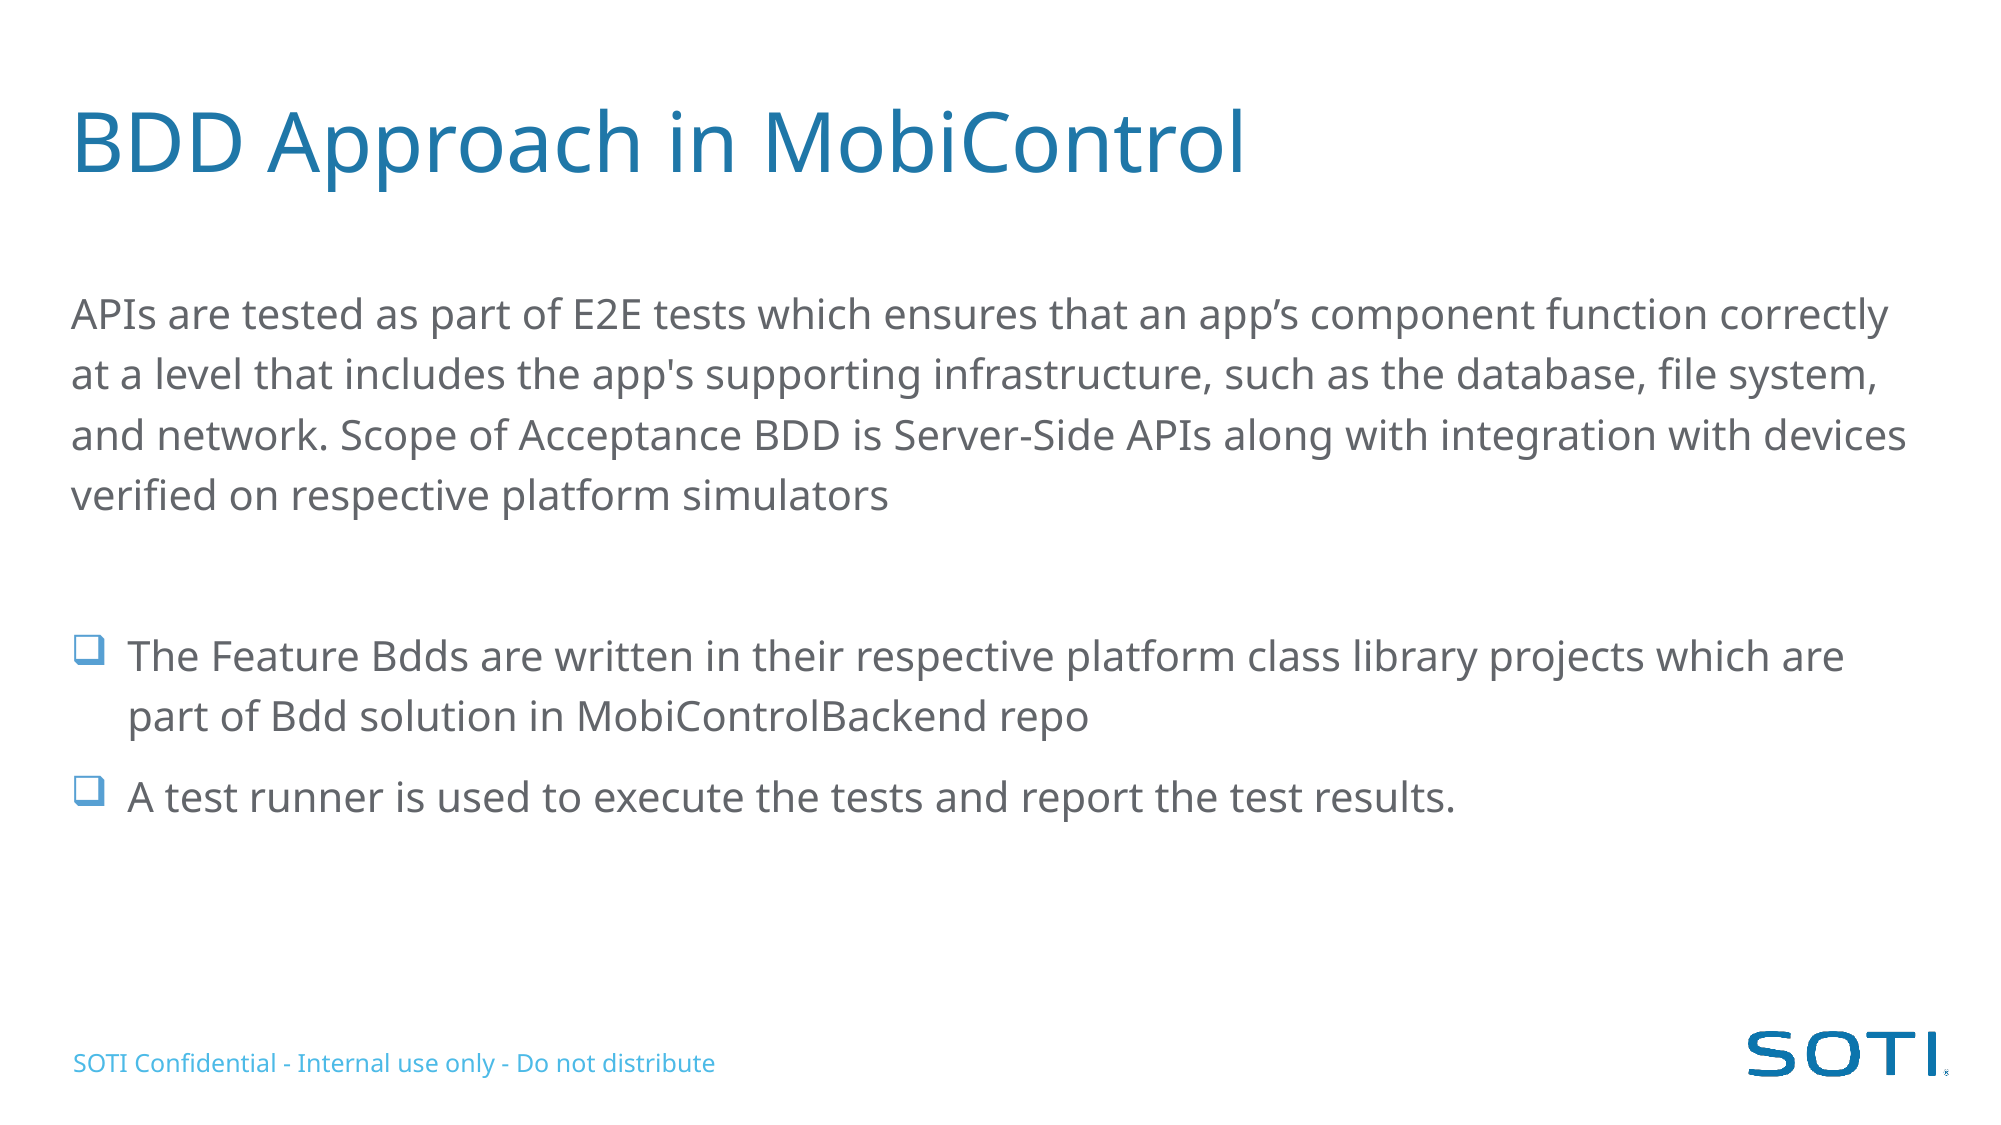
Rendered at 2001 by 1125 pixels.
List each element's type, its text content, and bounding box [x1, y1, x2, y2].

list APIs are tested as part of E2E tests which ensures that an app’s component function correctly at a level that includes the app's supporting infrastructure, such as the database, file system, and network. Scope of Acceptance BDD is Server-Side APIs along with integration with devices verified on respective platform simulators The Feature Bdds are written in their respective platform class library projects which are part of Bdd solution in MobiControlBackend repo A test runner is used to execute the tests and report the test results. [55, 270, 1926, 1003]
title BDD Approach in MobiControl [55, 78, 1955, 199]
picture [1740, 1024, 1955, 1084]
